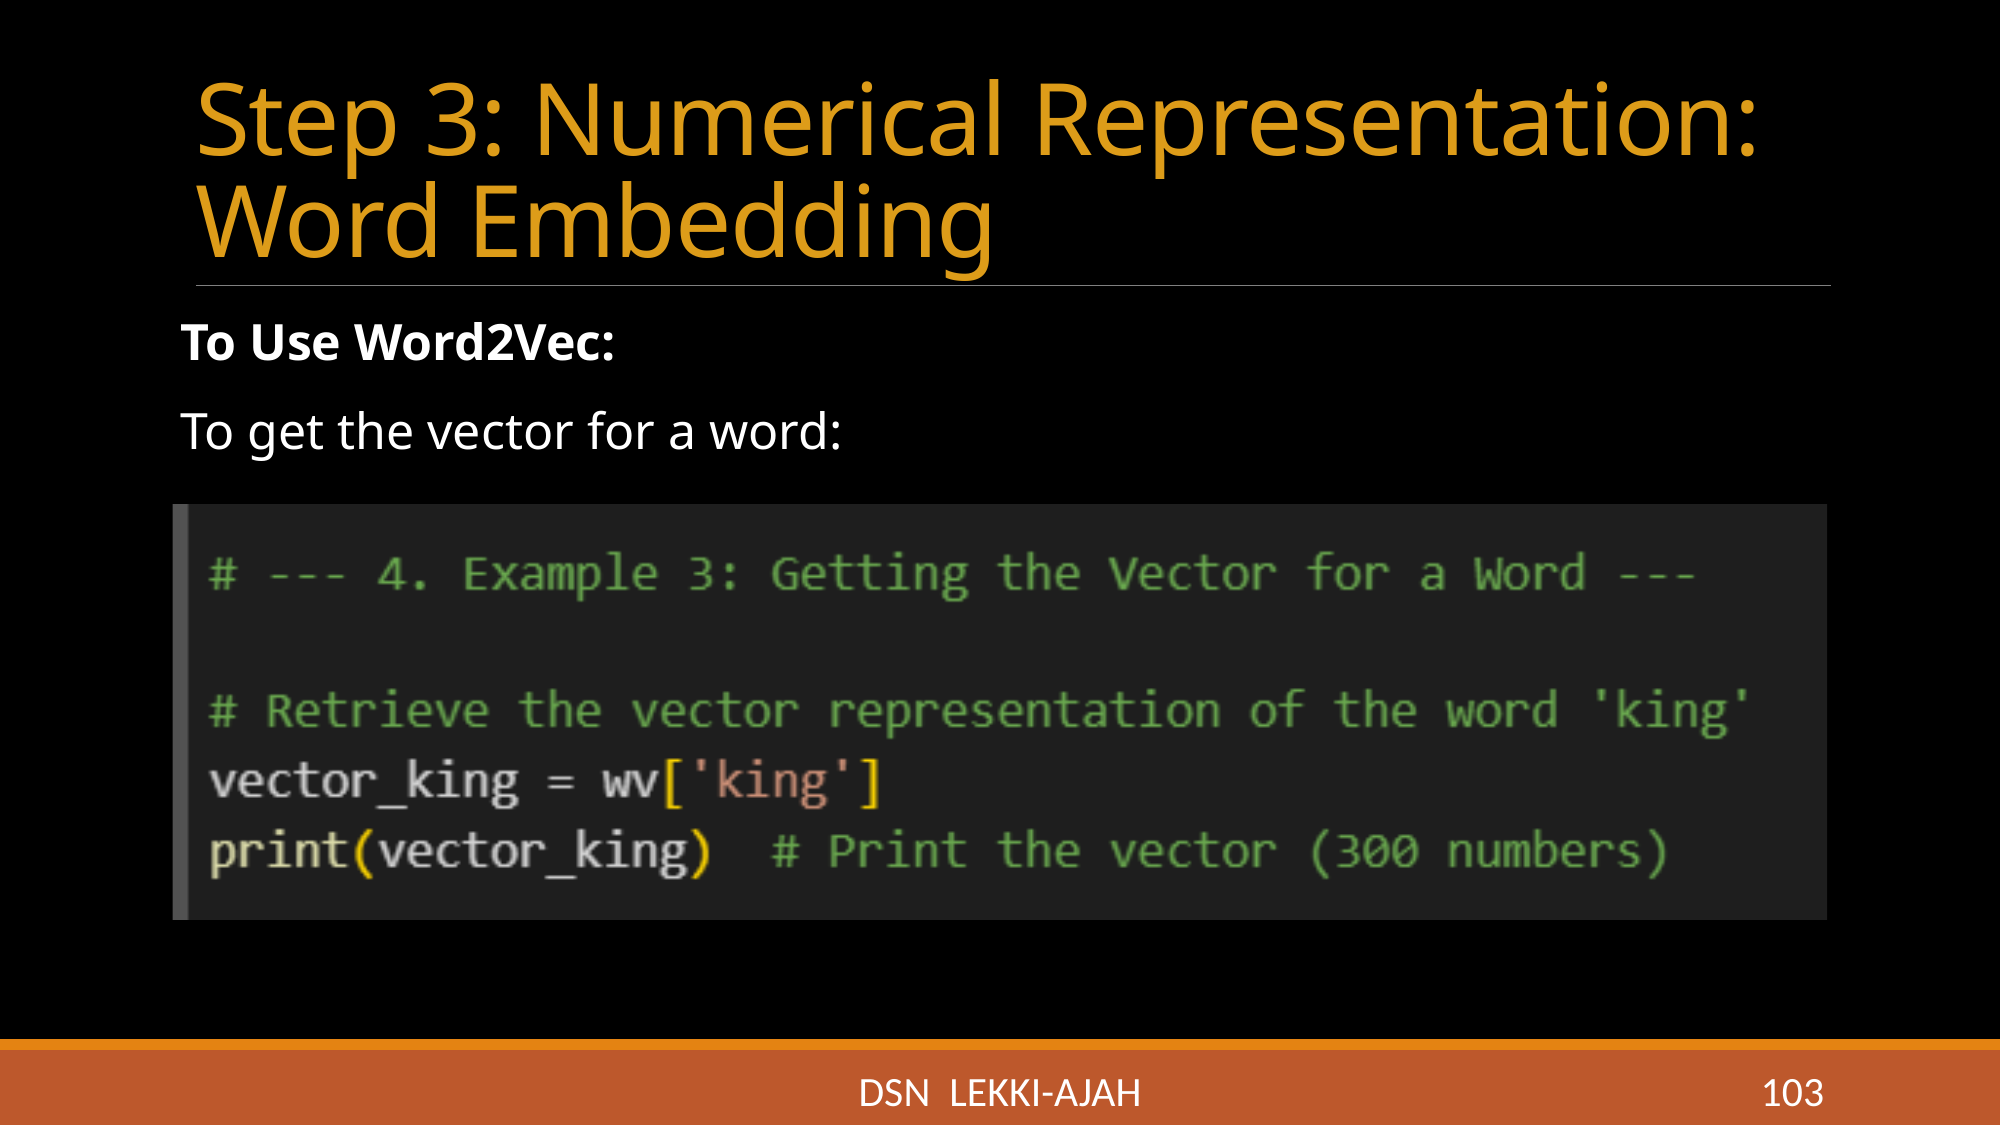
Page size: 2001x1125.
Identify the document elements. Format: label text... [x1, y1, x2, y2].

list To Use Word2Vec: To get the vector for a word: [180, 302, 1891, 1054]
slide_number 103 [1624, 1059, 1840, 1120]
title Step 3: Numerical Representation: Word Embedding [180, 47, 1830, 285]
picture [172, 504, 1828, 920]
footer DSN LEKKI-AJAH [604, 1059, 1396, 1120]
text_box [277, 930, 933, 1054]
